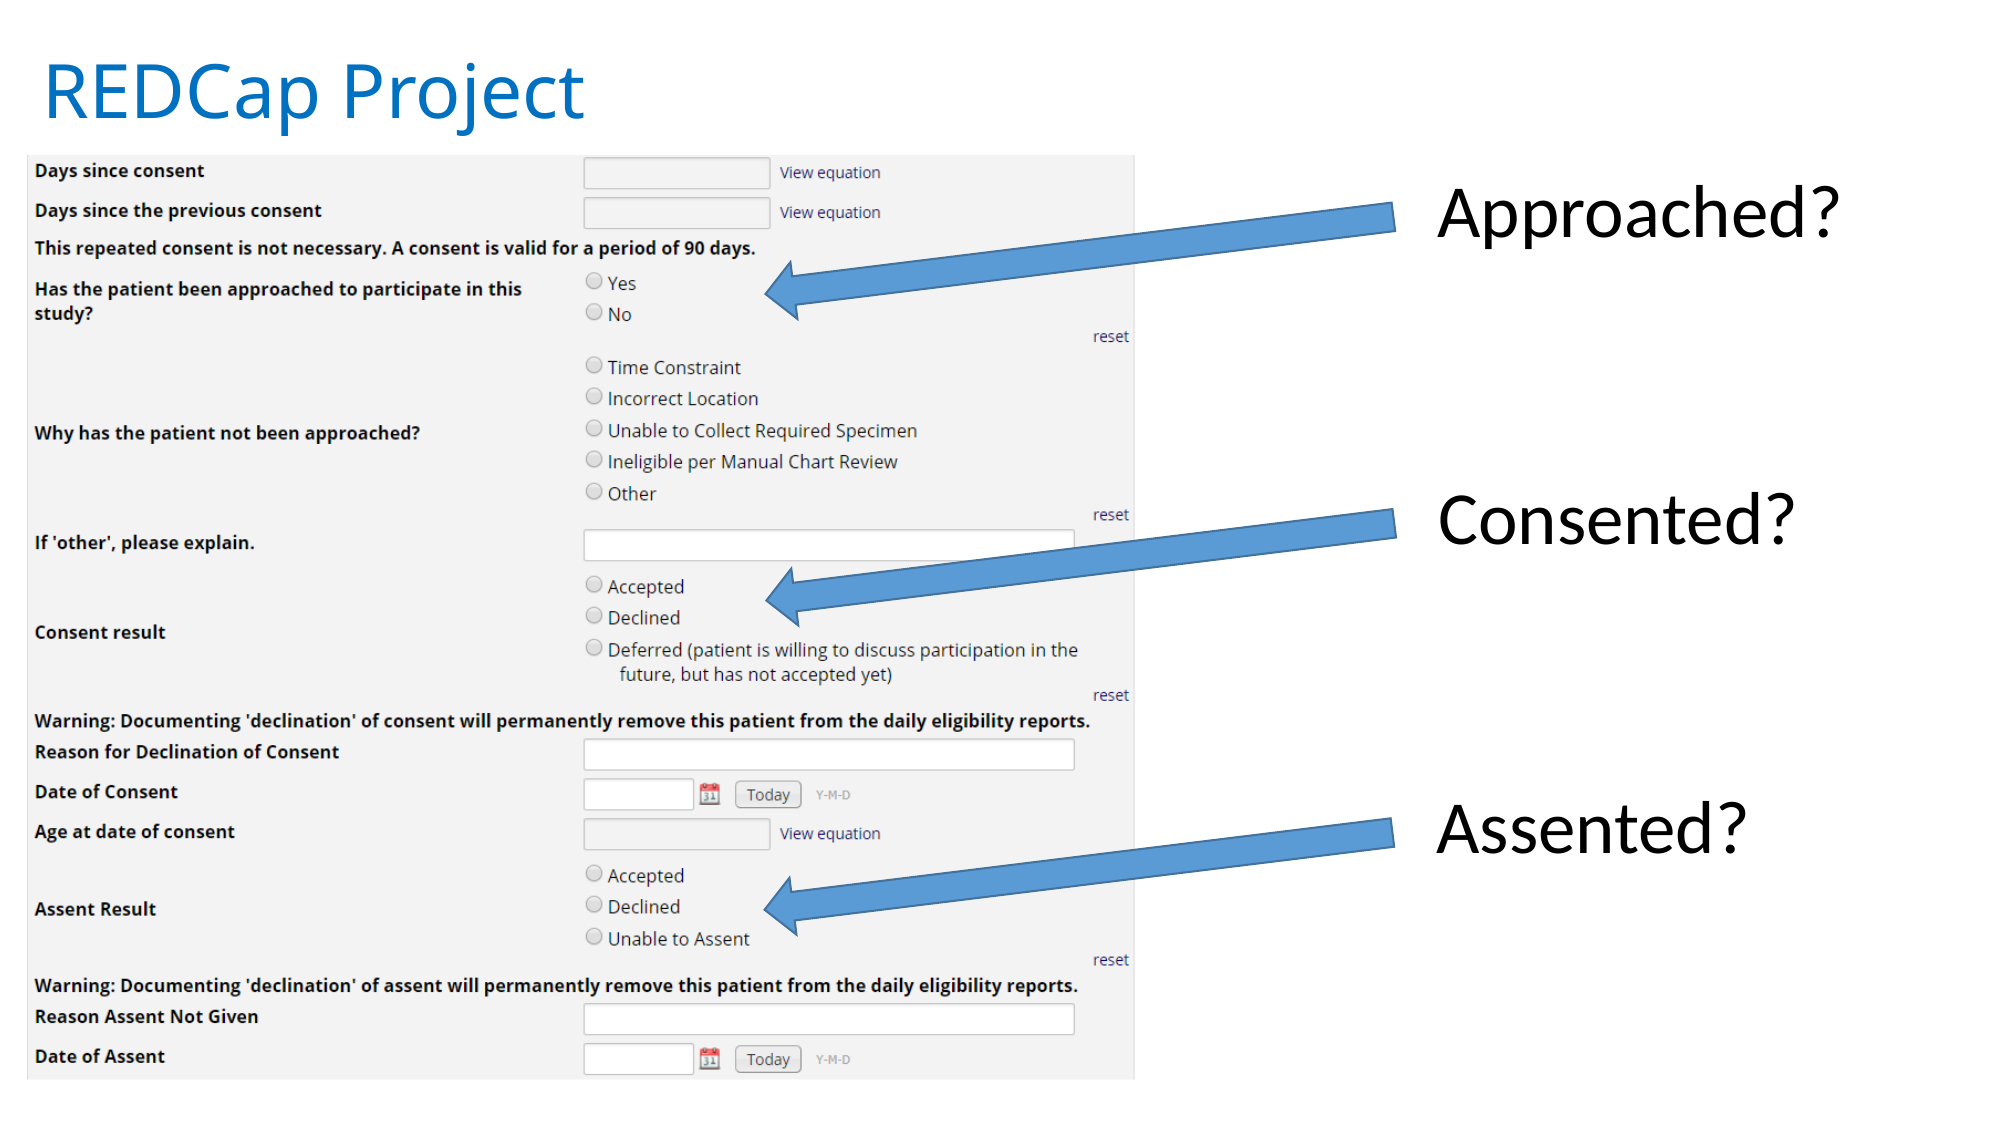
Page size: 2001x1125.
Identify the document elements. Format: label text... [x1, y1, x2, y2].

picture [27, 155, 1138, 1084]
text_box Approached? [1422, 155, 1859, 261]
text_box [1138, 817, 1396, 880]
text_box Assented? [1421, 771, 1766, 876]
text_box [1138, 507, 1398, 571]
text_box Consented? [1423, 461, 1814, 567]
text_box [1138, 201, 1397, 264]
text_box REDCap Project [27, 46, 1497, 134]
